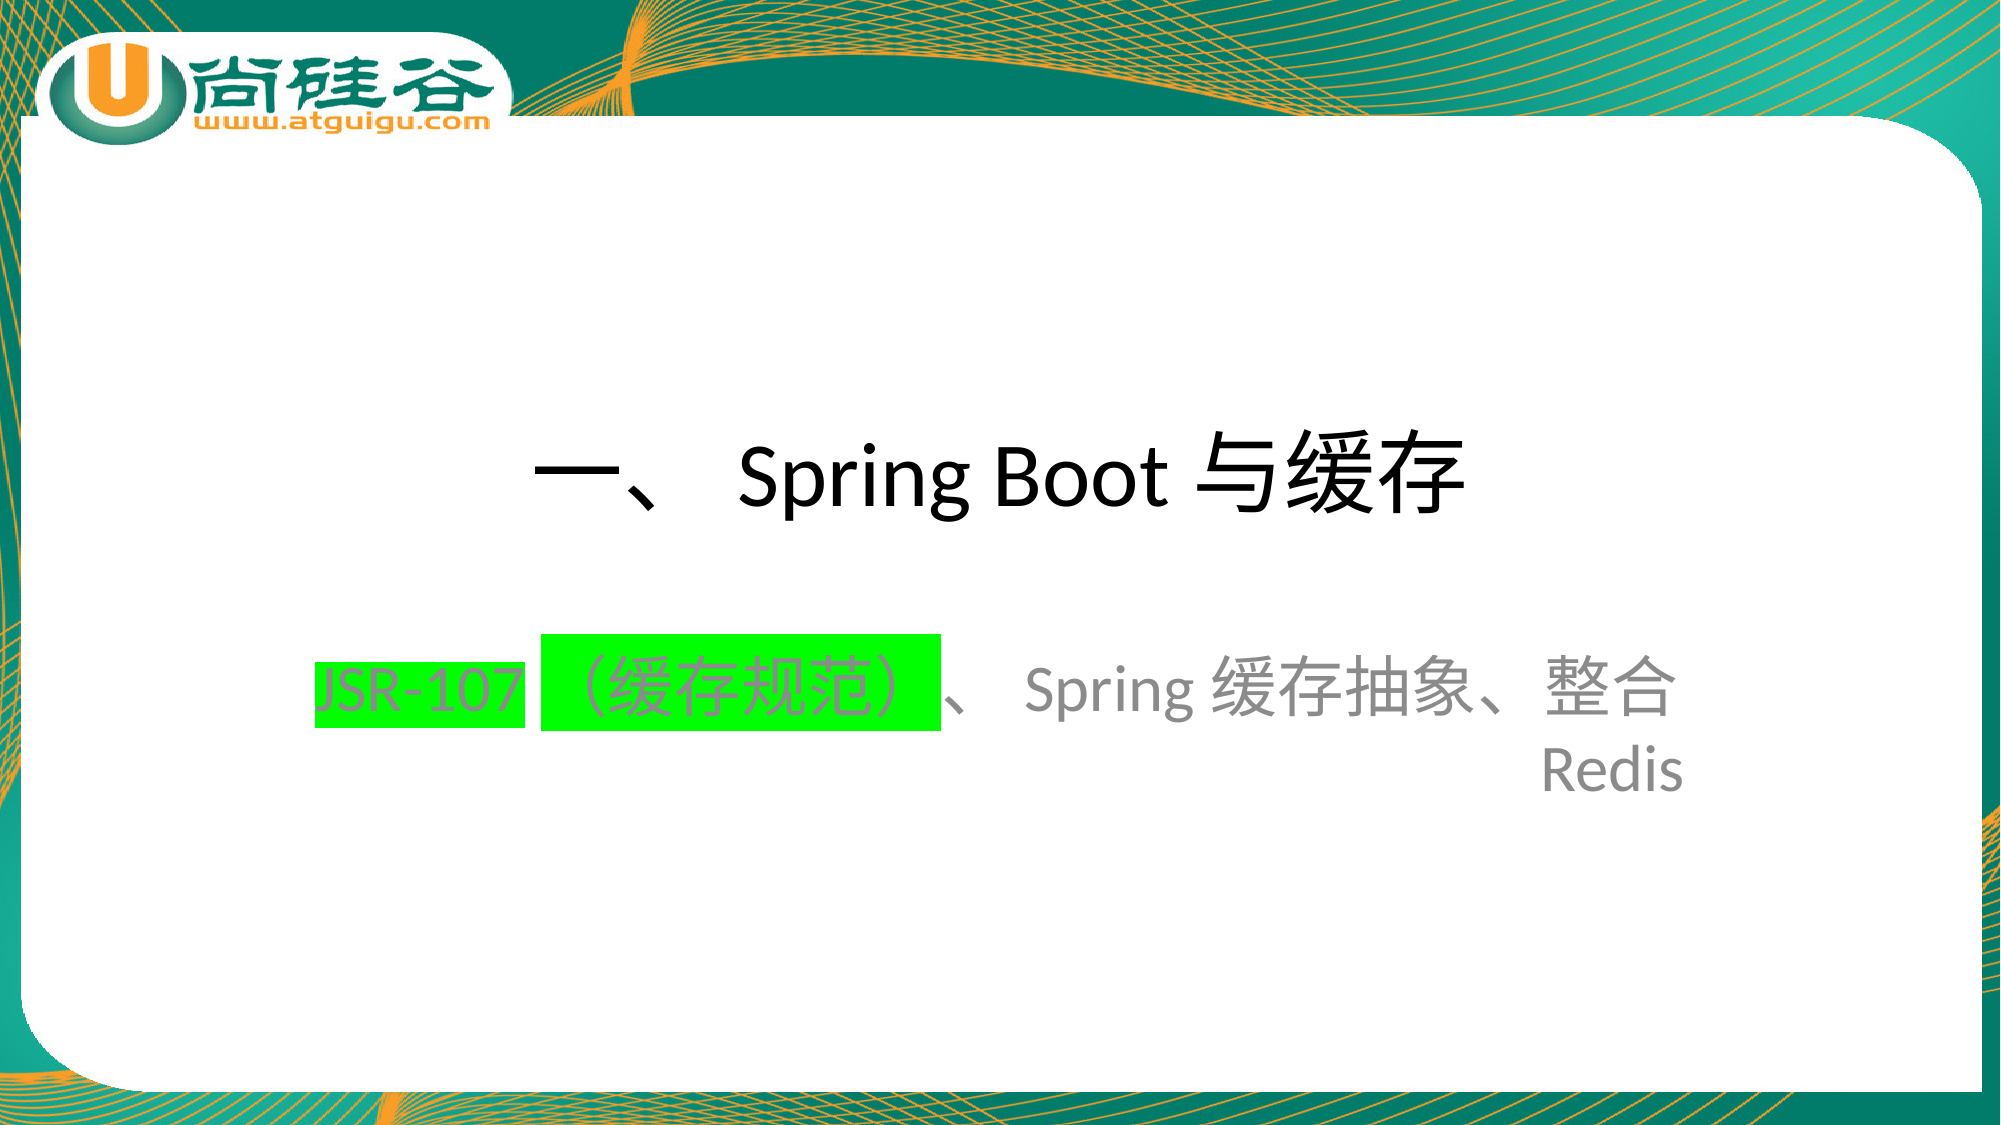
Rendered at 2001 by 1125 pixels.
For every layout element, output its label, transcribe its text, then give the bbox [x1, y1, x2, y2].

title 一、Spring Boot与缓存 [150, 349, 1850, 591]
subtitle JSR-107（缓存规范）、Spring缓存抽象、整合Redis [300, 637, 1700, 925]
picture [0, 0, 2001, 1125]
